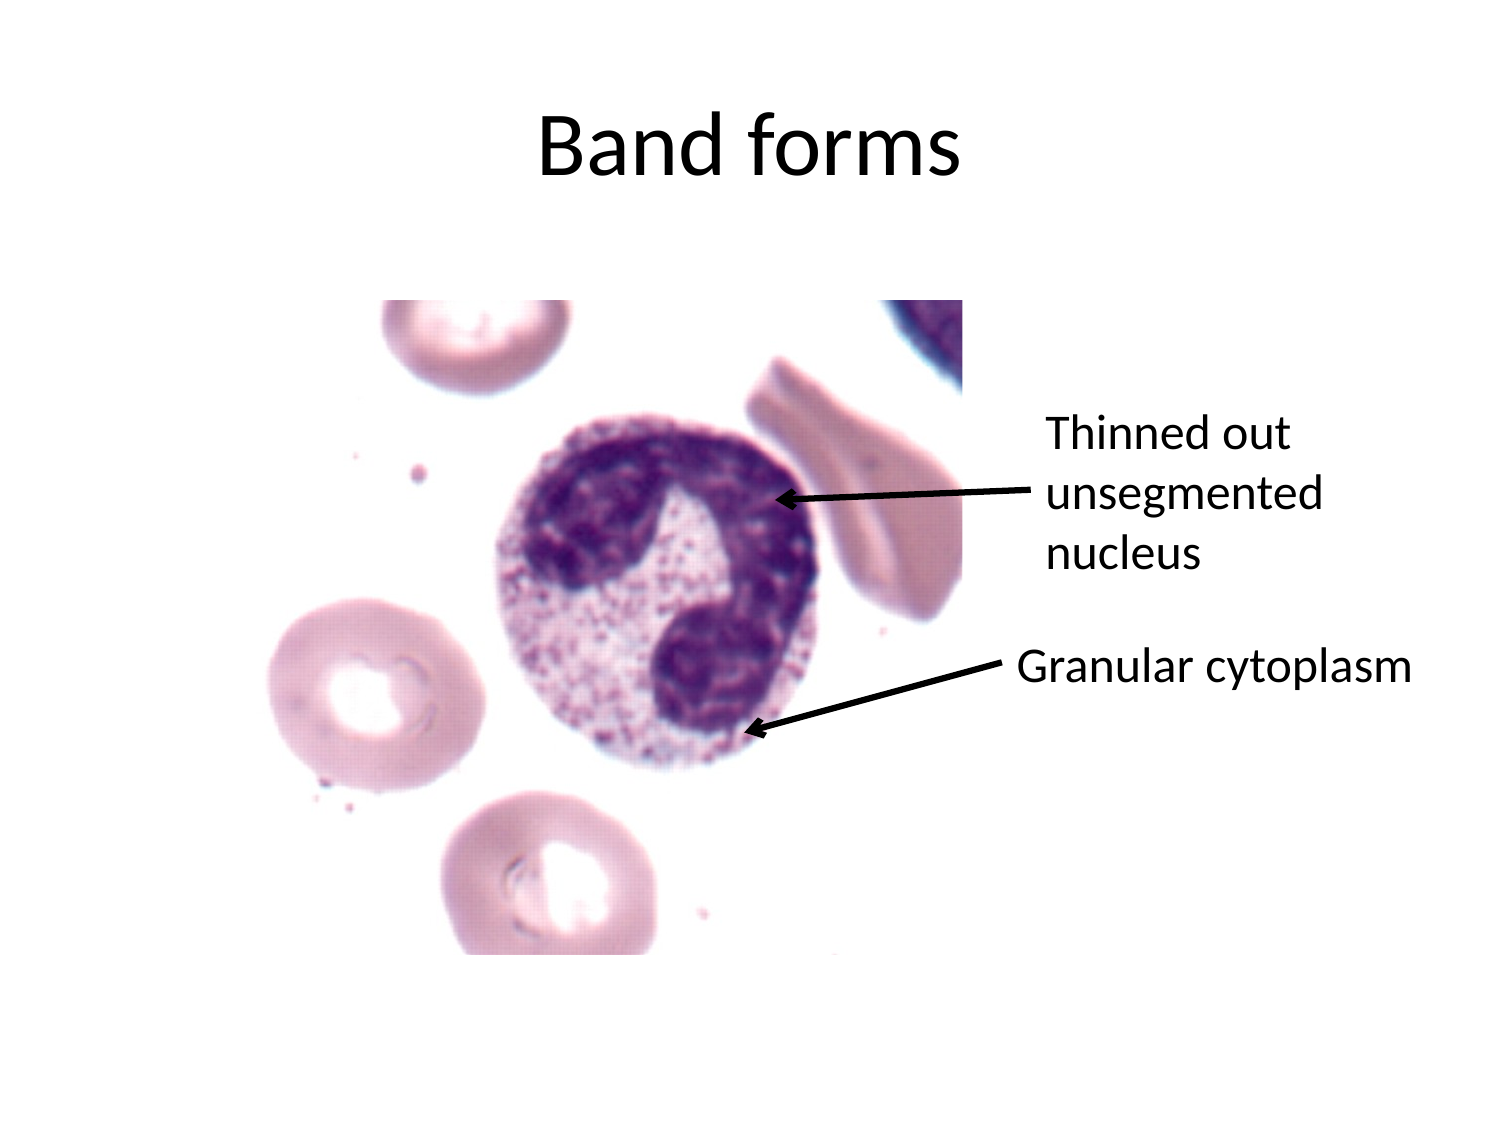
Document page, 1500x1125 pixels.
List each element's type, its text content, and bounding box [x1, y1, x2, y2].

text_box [744, 662, 1001, 733]
picture [199, 299, 963, 955]
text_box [774, 490, 1031, 501]
text_box Thinned out unsegmented nucleus [1030, 392, 1488, 588]
text_box Granular cytoplasm [1001, 624, 1429, 700]
title Band forms [75, 45, 1425, 233]
